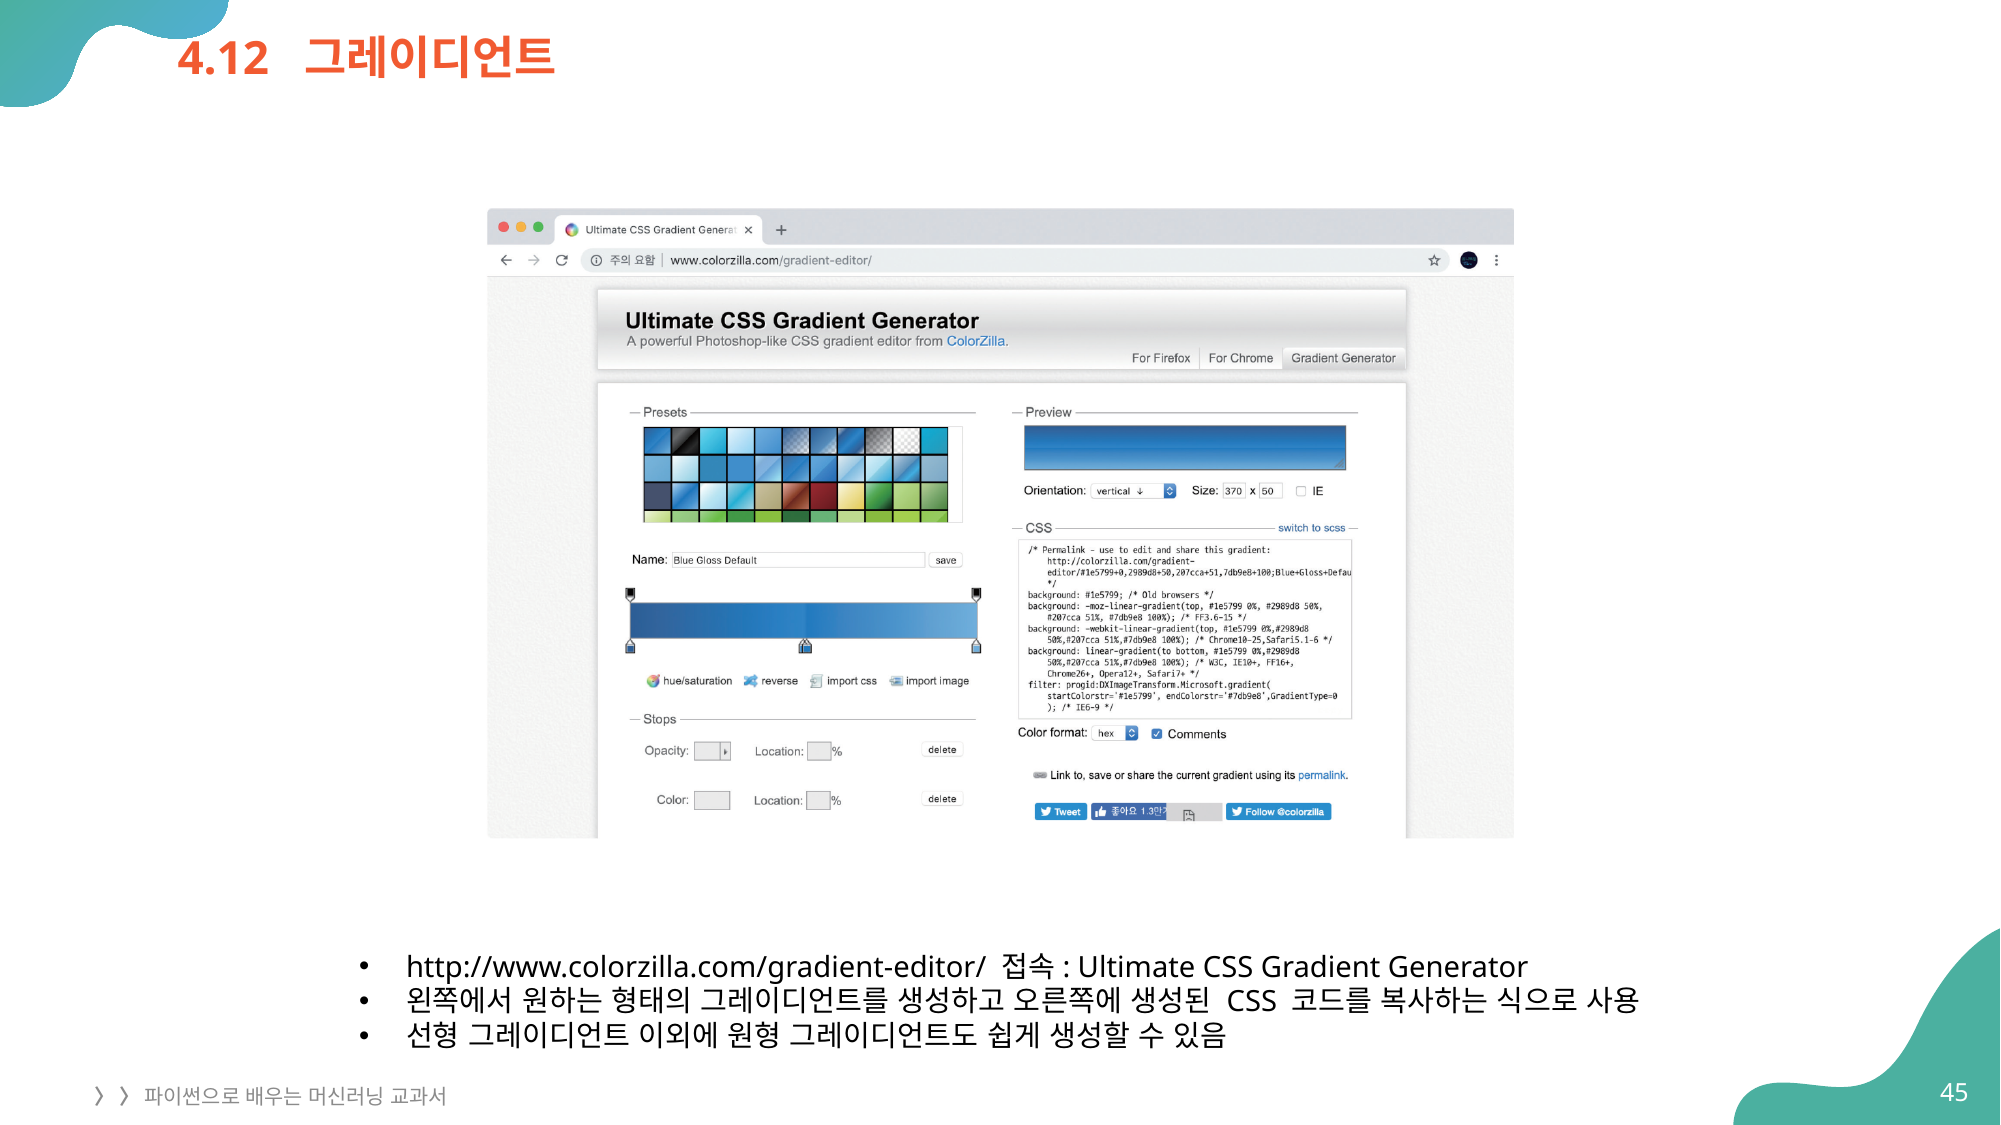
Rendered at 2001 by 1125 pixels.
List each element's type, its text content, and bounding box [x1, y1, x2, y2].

text_box http://www.colorzilla.com/gradient-editor/ 접속: Ultimate CSS Gradient Generator 왼쪽에서 원하는 형태의 그레이디언트를 생성하고 오른쪽에 생성된 CSS 코드를 복사하는 식으로 사용 선형 그레이디언트 이외에 원형 그레이디언트도 쉽게 생성할 수 있음 [344, 940, 1656, 1061]
footer 〉 〉 파이썬으로 배우는 머신러닝 교과서 [79, 1078, 755, 1114]
title 4.12 그레이디언트 [162, 27, 2000, 93]
slide_number 45 [1917, 1063, 1984, 1124]
picture [486, 208, 1514, 839]
